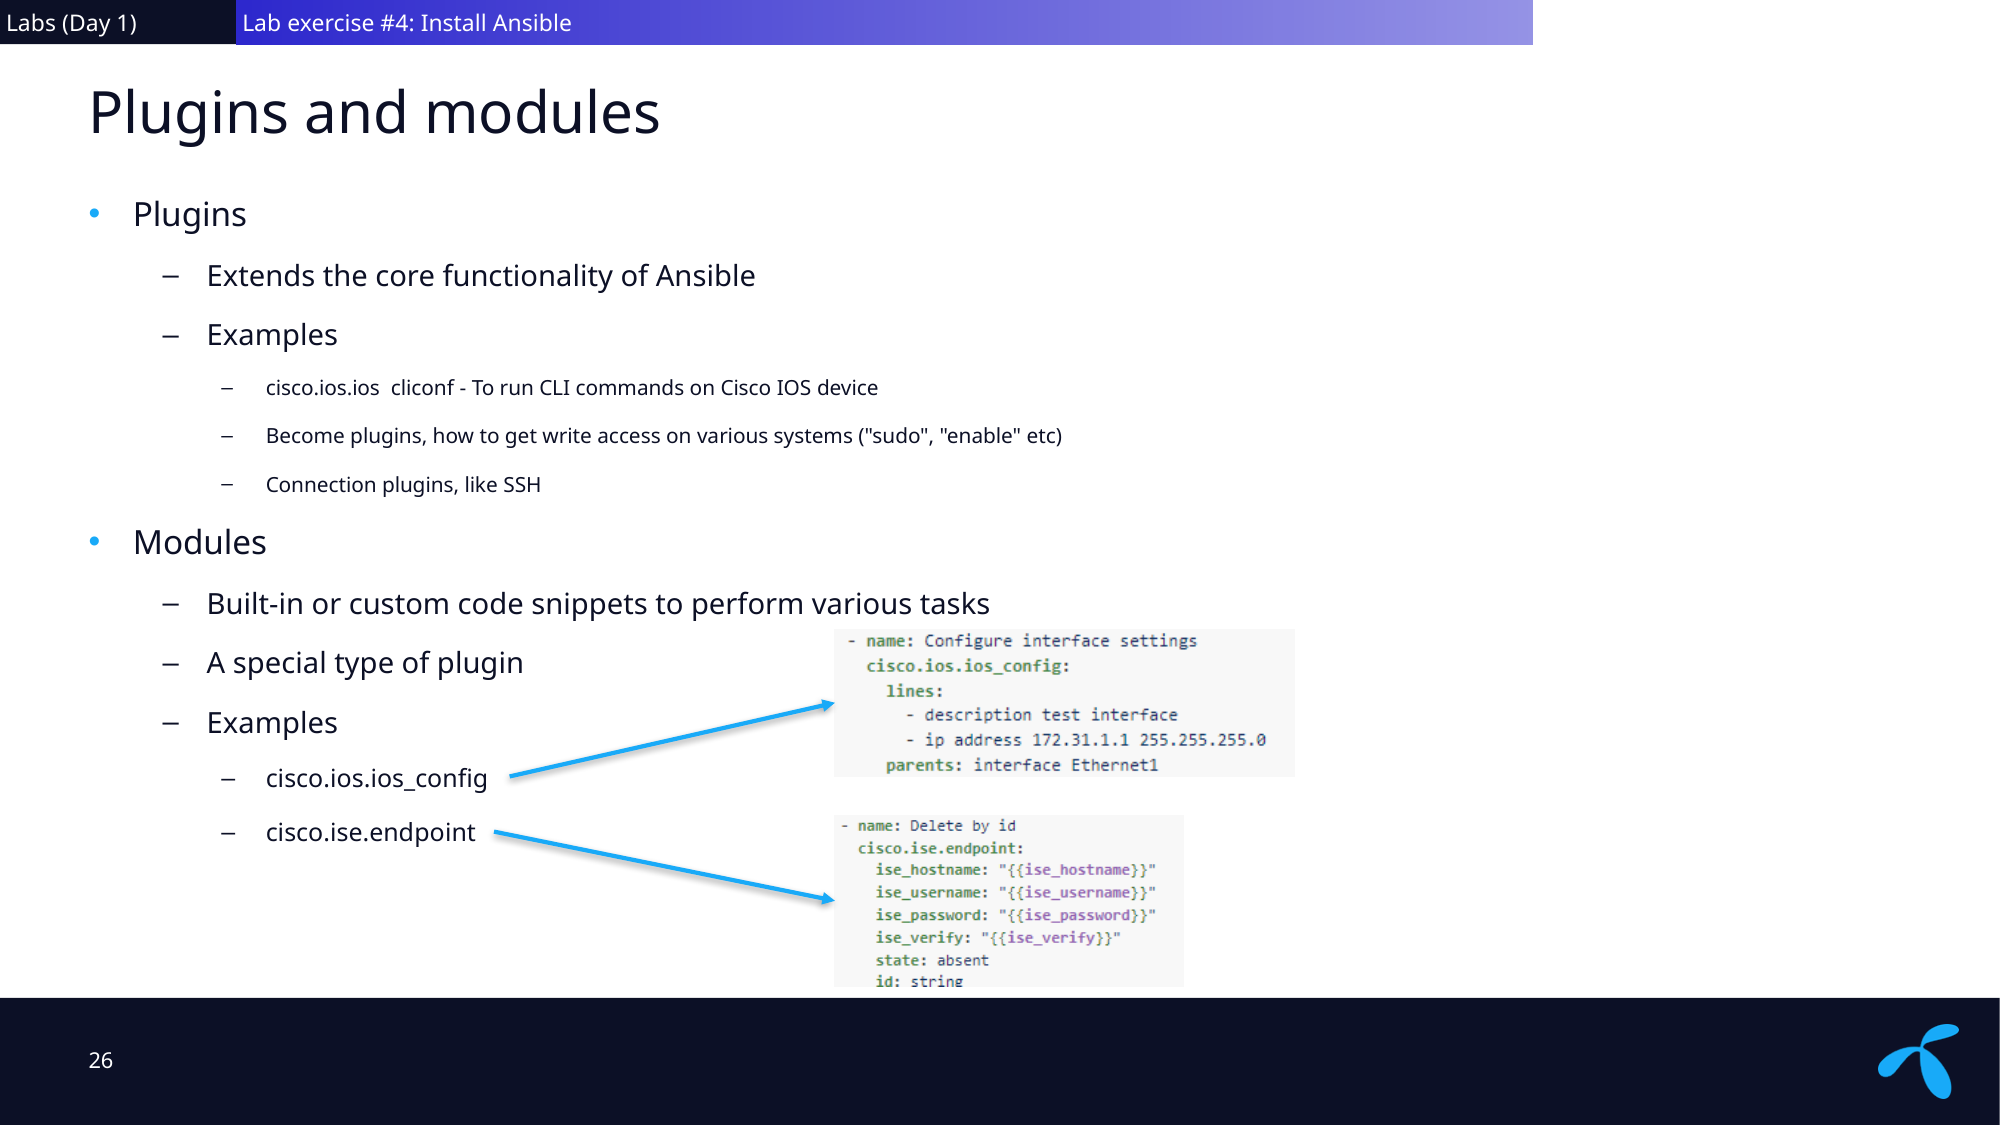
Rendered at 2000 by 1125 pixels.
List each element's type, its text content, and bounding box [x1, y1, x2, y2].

footer Labs (Day 1) [0, 0, 236, 45]
title Plugins and modules [88, 70, 1911, 160]
picture [1878, 1024, 1959, 1099]
picture [834, 815, 1184, 987]
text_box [509, 702, 836, 777]
list Plugins Extends the core functionality of Ansible Examples cisco.ios.ios cliconf - To run CLI commands on Cisco IOS device Become plugins, how to get write access on various systems ("sudo", "enable" etc) Connection plugins, like SSH Modules Built-in or custom code snippets to perform various tasks A special type of plugin Examples cisco.ios.ios_config cisco.ise.endpoint [88, 160, 1911, 995]
slide_number 26 [88, 1024, 237, 1099]
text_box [493, 831, 836, 902]
text_box Lab exercise #4: Install Ansible [236, 0, 1533, 45]
picture [834, 628, 1295, 777]
